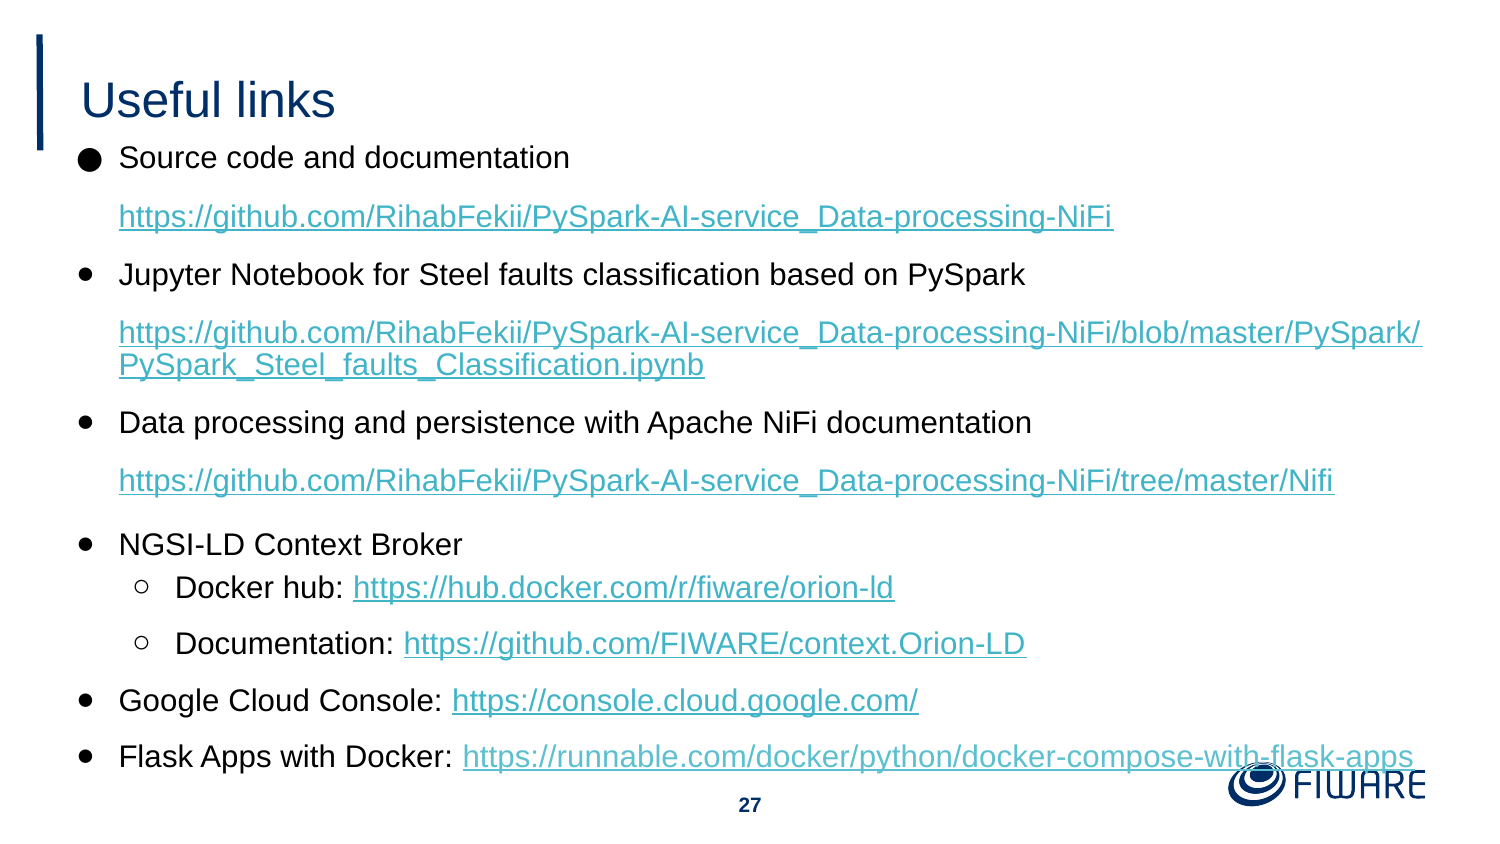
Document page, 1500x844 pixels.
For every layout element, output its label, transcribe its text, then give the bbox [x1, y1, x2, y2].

slide_number ‹#› [665, 782, 835, 827]
title Useful links [69, 35, 1361, 89]
picture [1226, 782, 1429, 808]
list Source code and documentation https://github.com/RihabFekii/PySpark-AI-service_Data-processing-NiFi Jupyter Notebook for Steel faults classification based on PySpark https://github.com/RihabFekii/PySpark-AI-service_Data-processing-NiFi/blob/master/PySpark/PySpark_Steel_faults_Classification.ipynb Data processing and persistence with Apache NiFi documentation https://github.com/RihabFekii/PySpark-AI-service_Data-processing-NiFi/tree/master/Nifi NGSI-LD Context Broker Docker hub: https://hub.docker.com/r/fiware/orion-ld Documentation: https://github.com/FIWARE/context.Orion-LD Google Cloud Console: https://console.cloud.google.com/ Flask Apps with Docker: https://runnable.com/docker/python/docker-compose-with-flask-apps [51, 89, 1449, 782]
